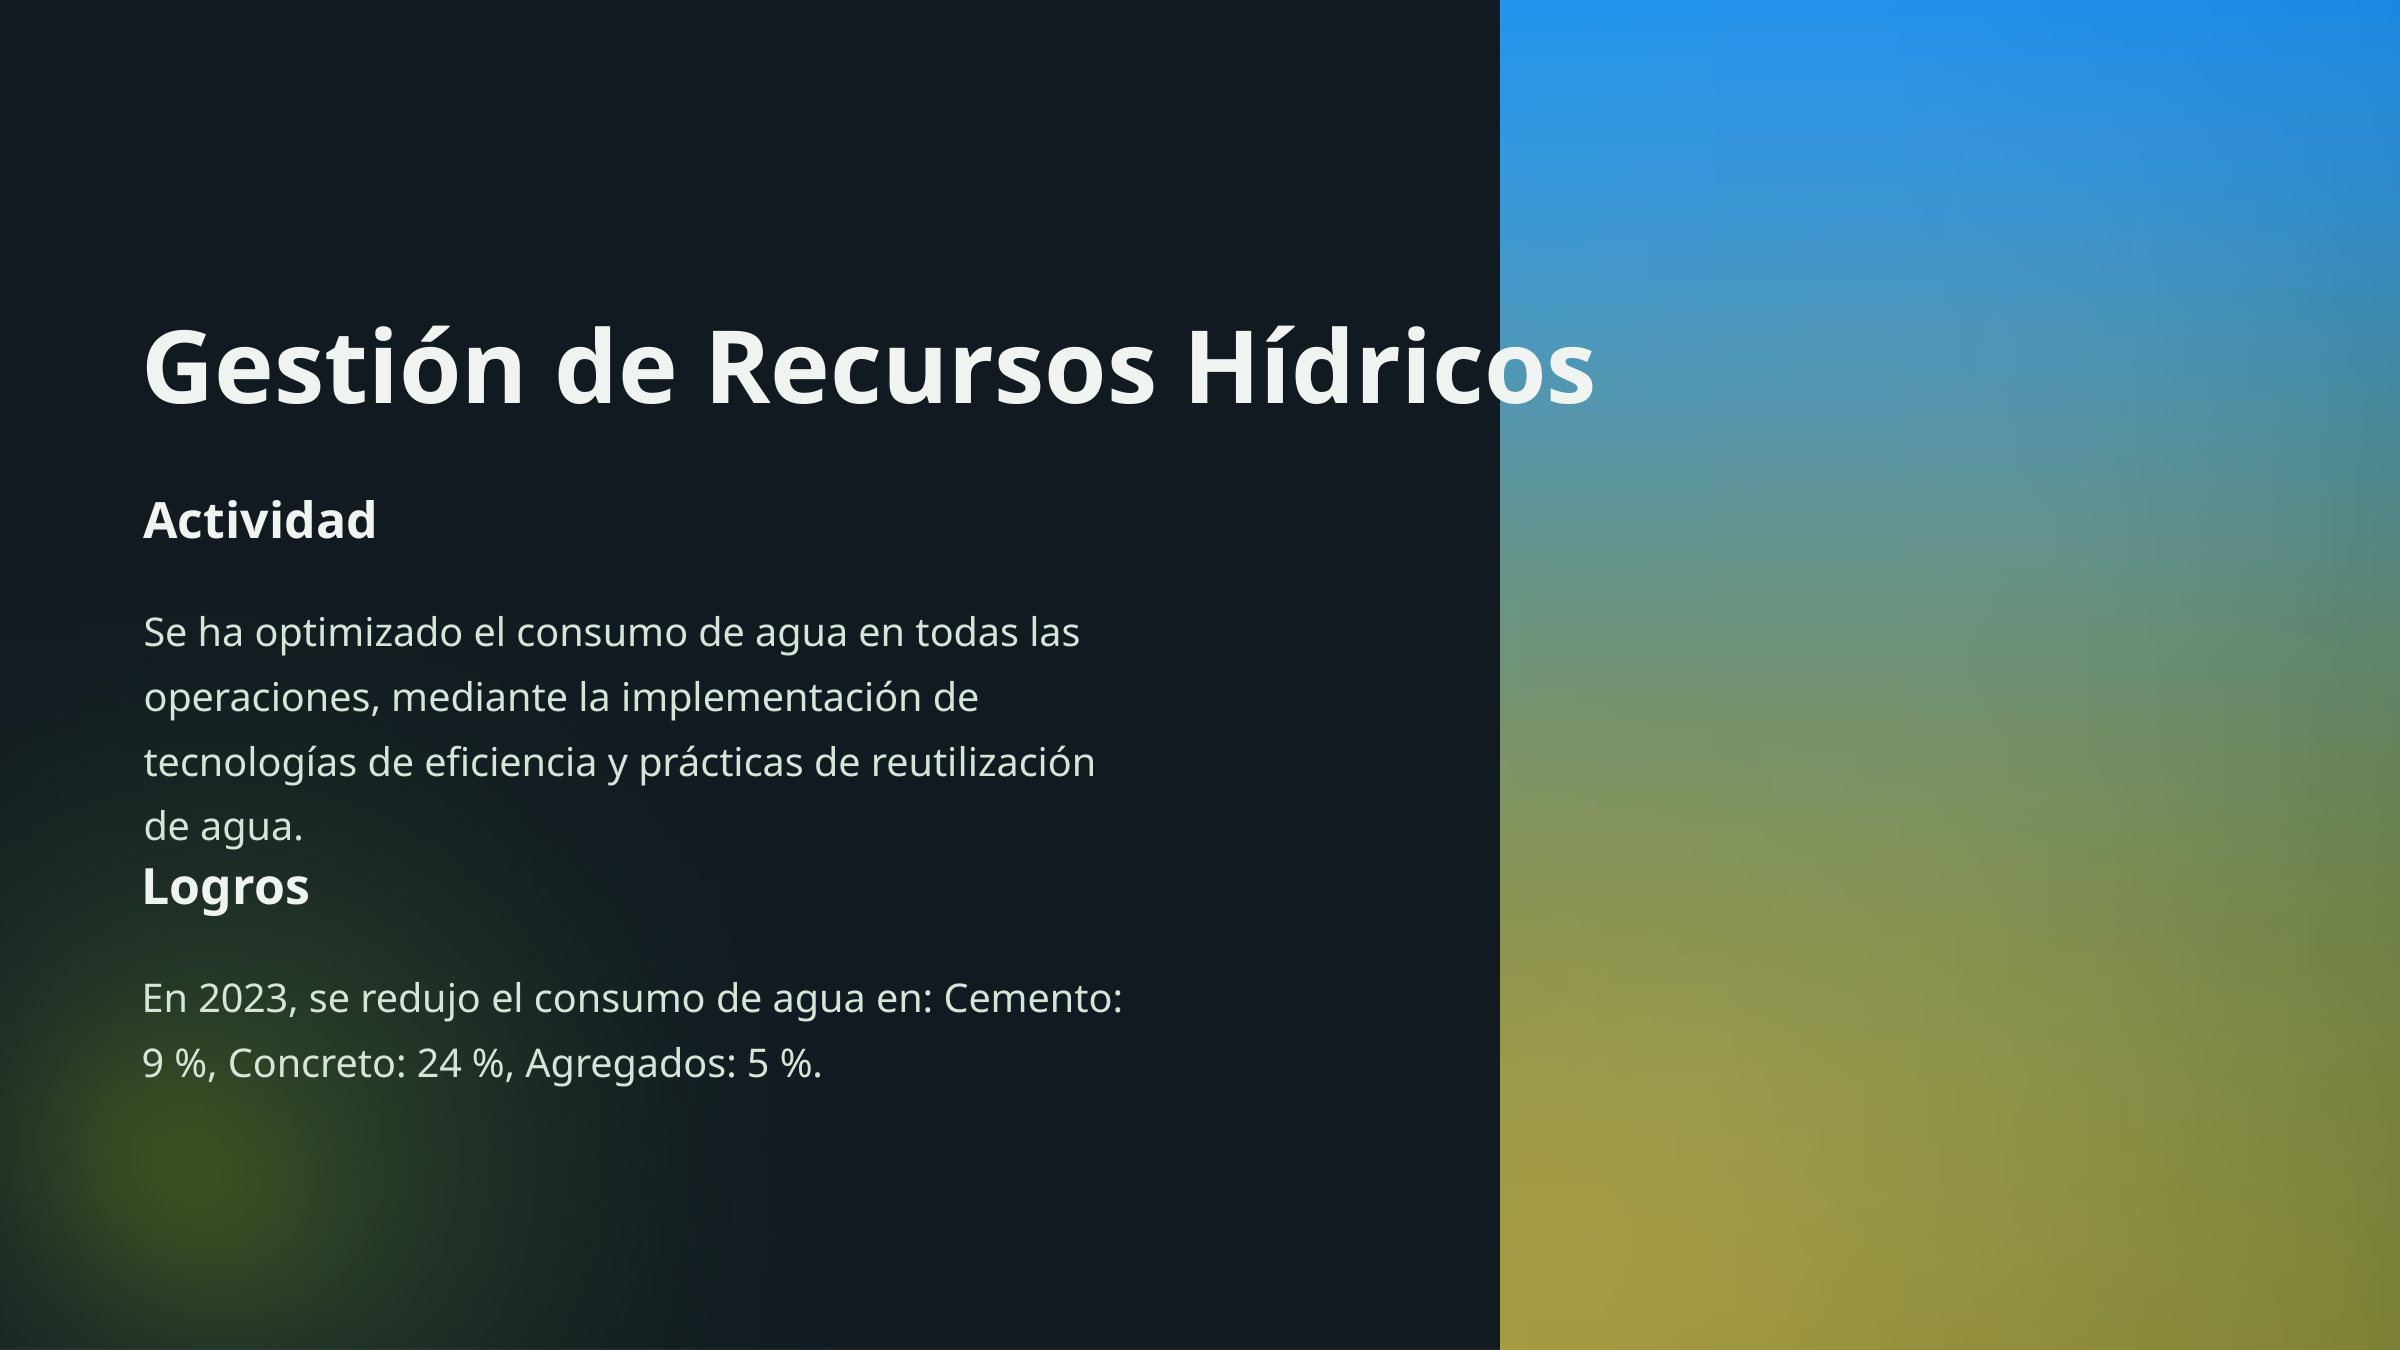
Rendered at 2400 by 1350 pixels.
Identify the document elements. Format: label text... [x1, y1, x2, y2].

text_box En 2023, se redujo el consumo de agua en: Cemento: 9 %, Concreto: 24 %, Agregados: 5 %. [141, 955, 1151, 1086]
text_box Se ha optimizado el consumo de agua en todas las operaciones, mediante la implementación de tecnologías de eficiencia y prácticas de reutilización de agua. [143, 590, 1153, 850]
text_box Gestión de Recursos Hídricos [141, 298, 1499, 552]
picture [1499, 0, 2400, 1350]
text_box Logros [141, 852, 648, 916]
text_box Actividad [143, 486, 650, 550]
